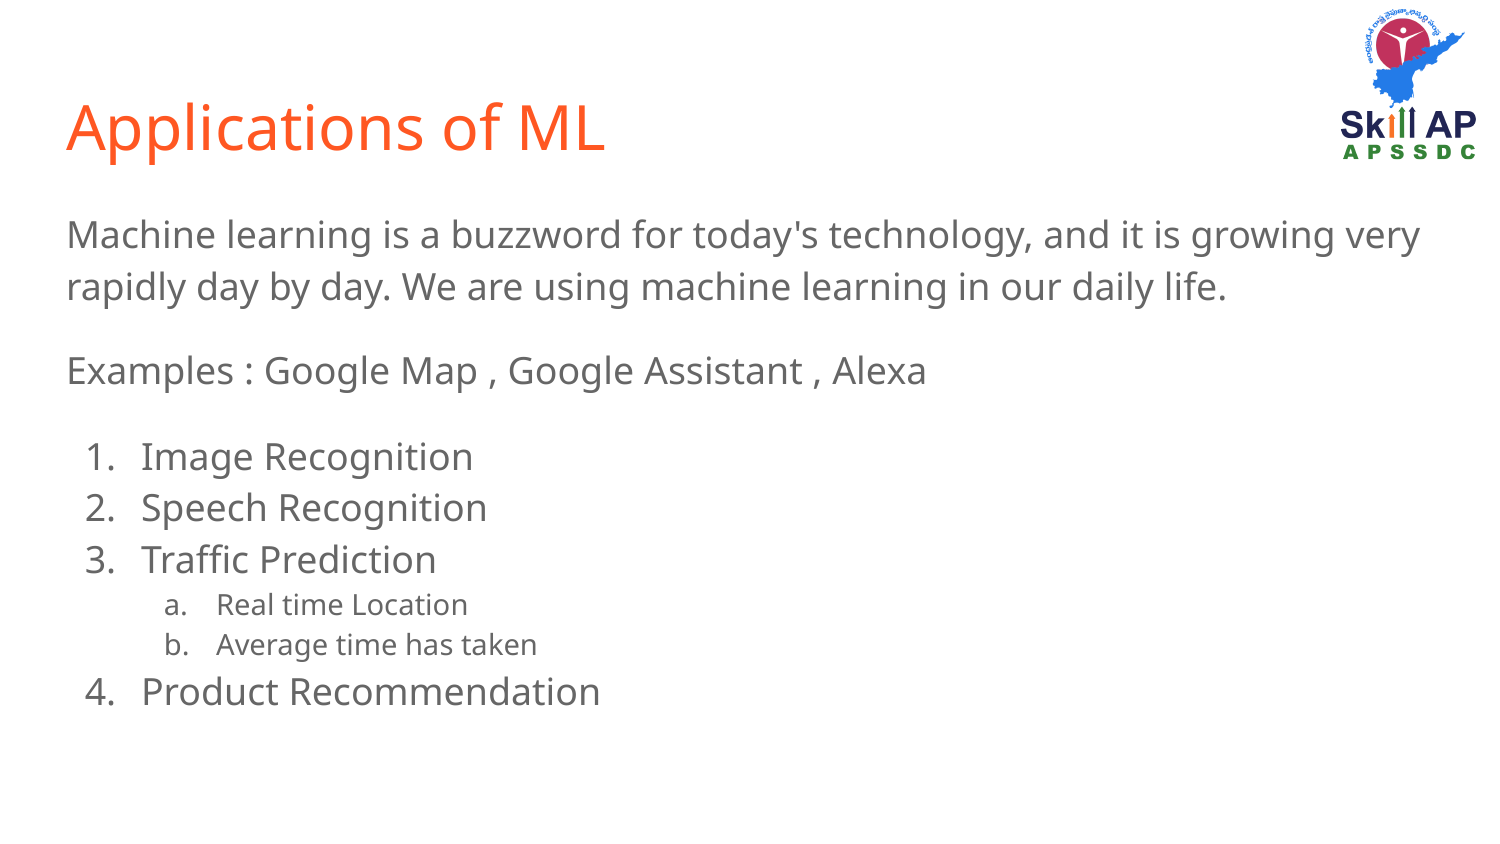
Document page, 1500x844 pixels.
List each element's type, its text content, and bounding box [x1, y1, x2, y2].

title Applications of ML [51, 72, 1320, 167]
picture [1325, 3, 1489, 168]
list Machine learning is a buzzword for today's technology, and it is growing very rapidly day by day. We are using machine learning in our daily life. Examples : Google Map , Google Assistant , Alexa Image Recognition Speech Recognition Traffic Prediction Real time Location Average time has taken Product Recommendation [51, 189, 1449, 750]
